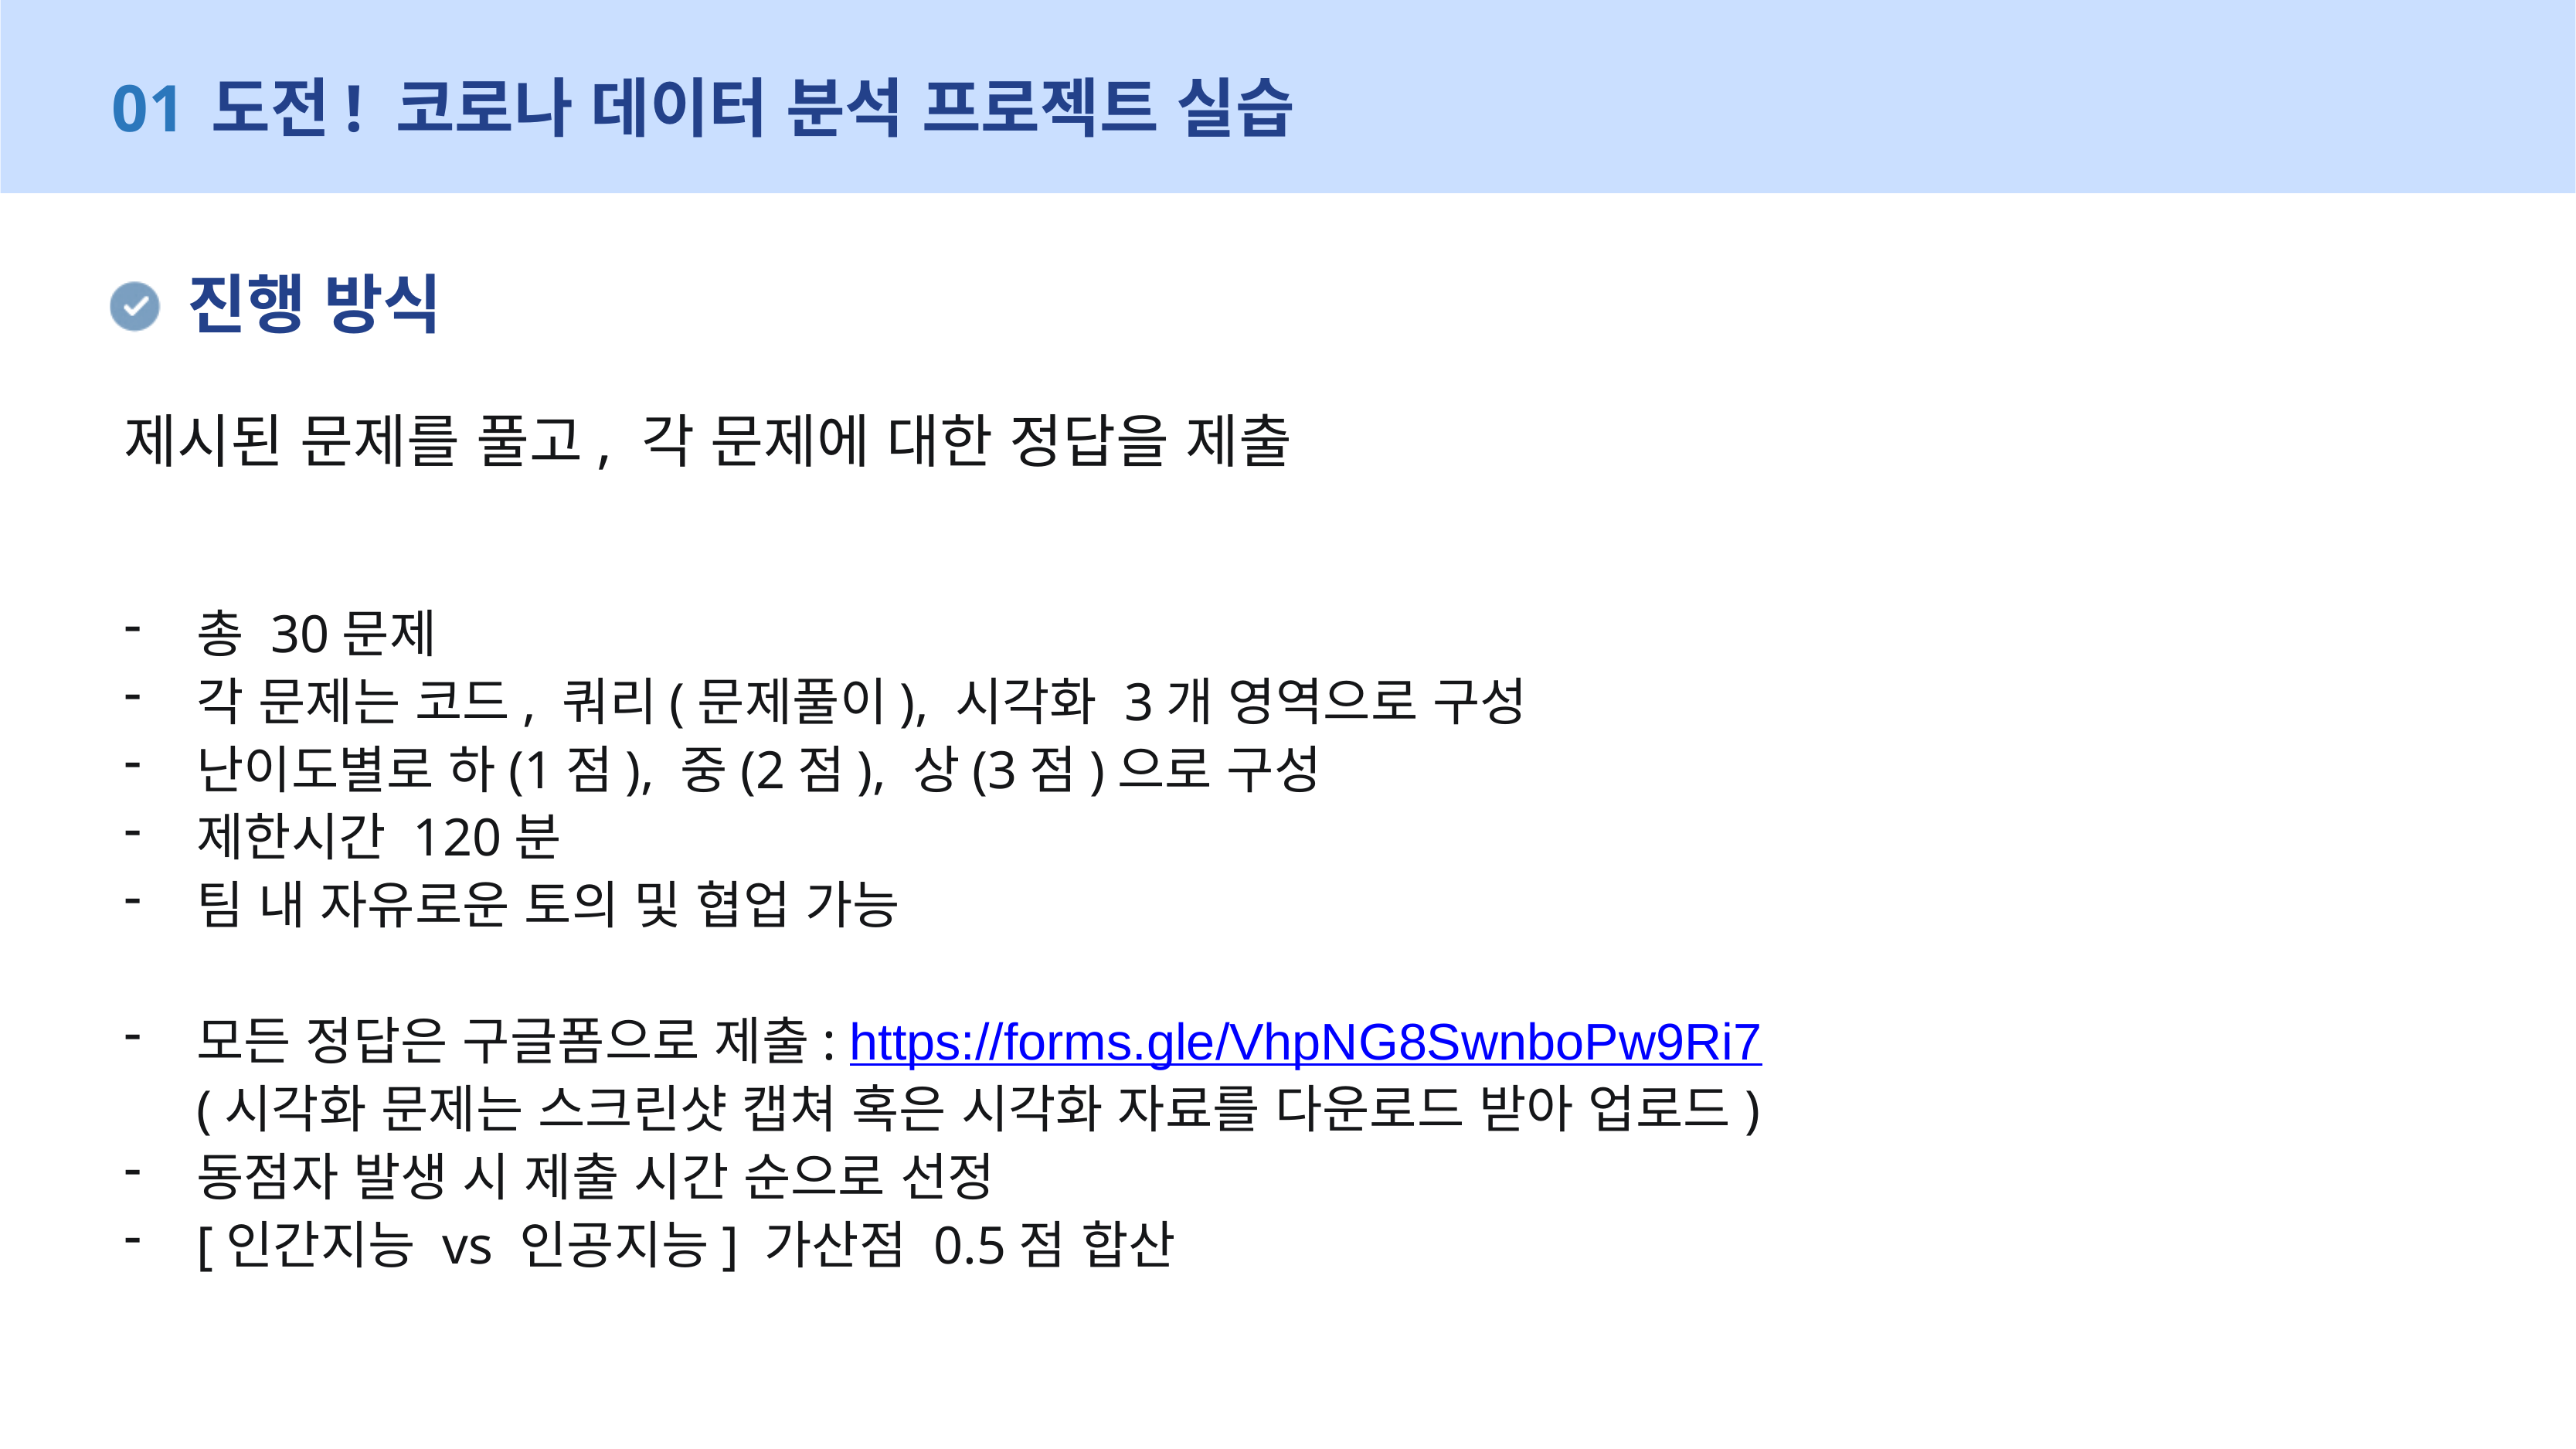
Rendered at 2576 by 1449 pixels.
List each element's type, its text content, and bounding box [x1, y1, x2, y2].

list 01 [111, 61, 211, 151]
text_box 제시된 문제를 풀고, 각 문제에 대한 정답을 제출 [112, 392, 2486, 481]
list 진행 방식 [176, 258, 1483, 348]
text_box 총 30문제 각 문제는 코드, 쿼리(문제풀이), 시각화 3개 영역으로 구성 난이도별로 하(1점), 중(2점), 상(3점)으로 구성 제한시간 120분 팀 내 자유로운 토의 및 협업 가능 모든 정답은 구글폼으로 제출: https://forms.gle/VhpNG8SwnboPw9Ri7 (시각화 문제는 스크린샷 캡쳐 혹은 시각화 자료를 다운로드 받아 업로드) 동점자 발생 시 제출 시간 순으로 선정 [인간지능 vs 인공지능] 가산점 0.5점 합산 [112, 589, 2457, 1305]
list 도전! 코로나 데이터 분석 프로젝트 실습 [211, 61, 1656, 151]
